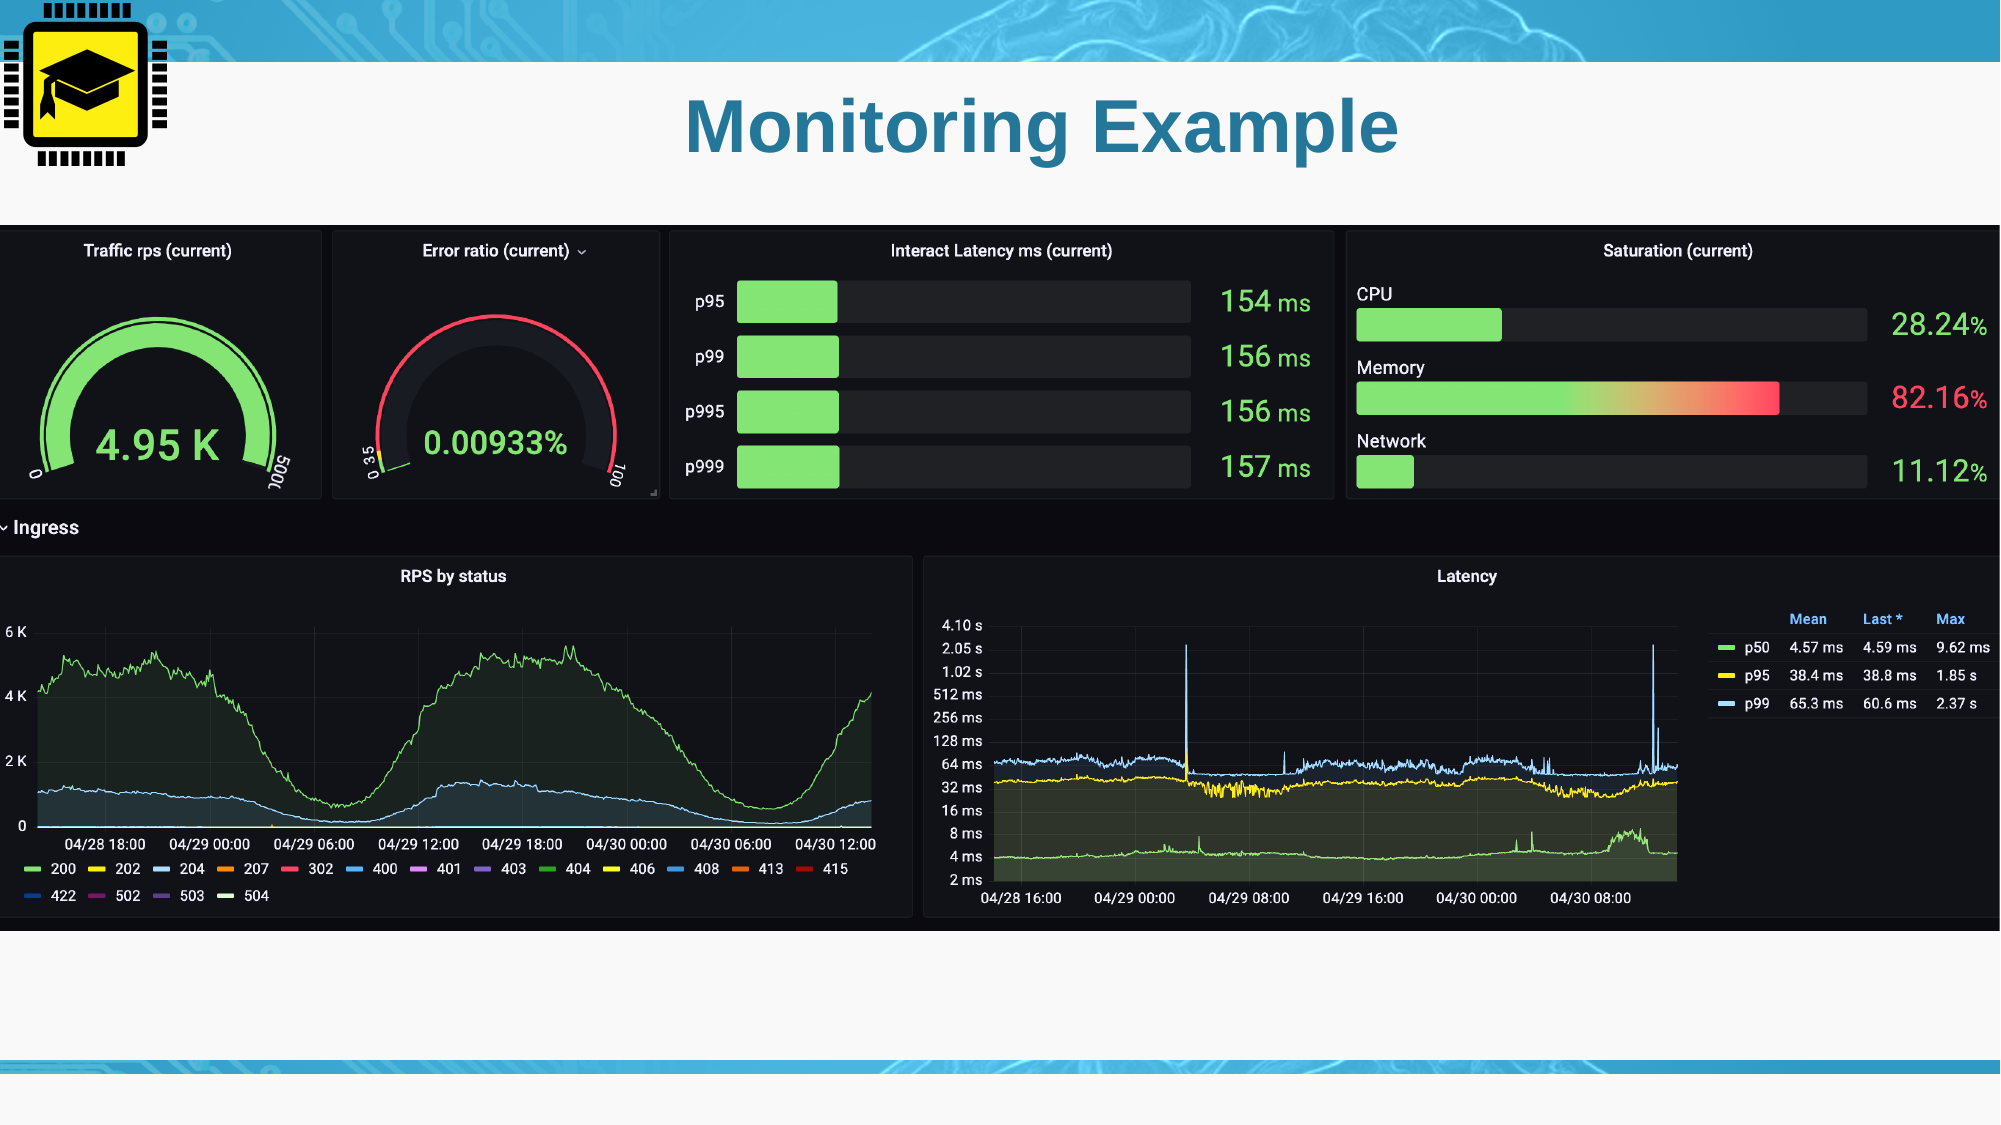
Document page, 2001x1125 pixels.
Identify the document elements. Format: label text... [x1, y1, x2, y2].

picture [0, 0, 2000, 166]
picture [0, 225, 2000, 931]
picture [0, 1060, 2000, 1074]
title Monitoring Example [170, 76, 1915, 180]
